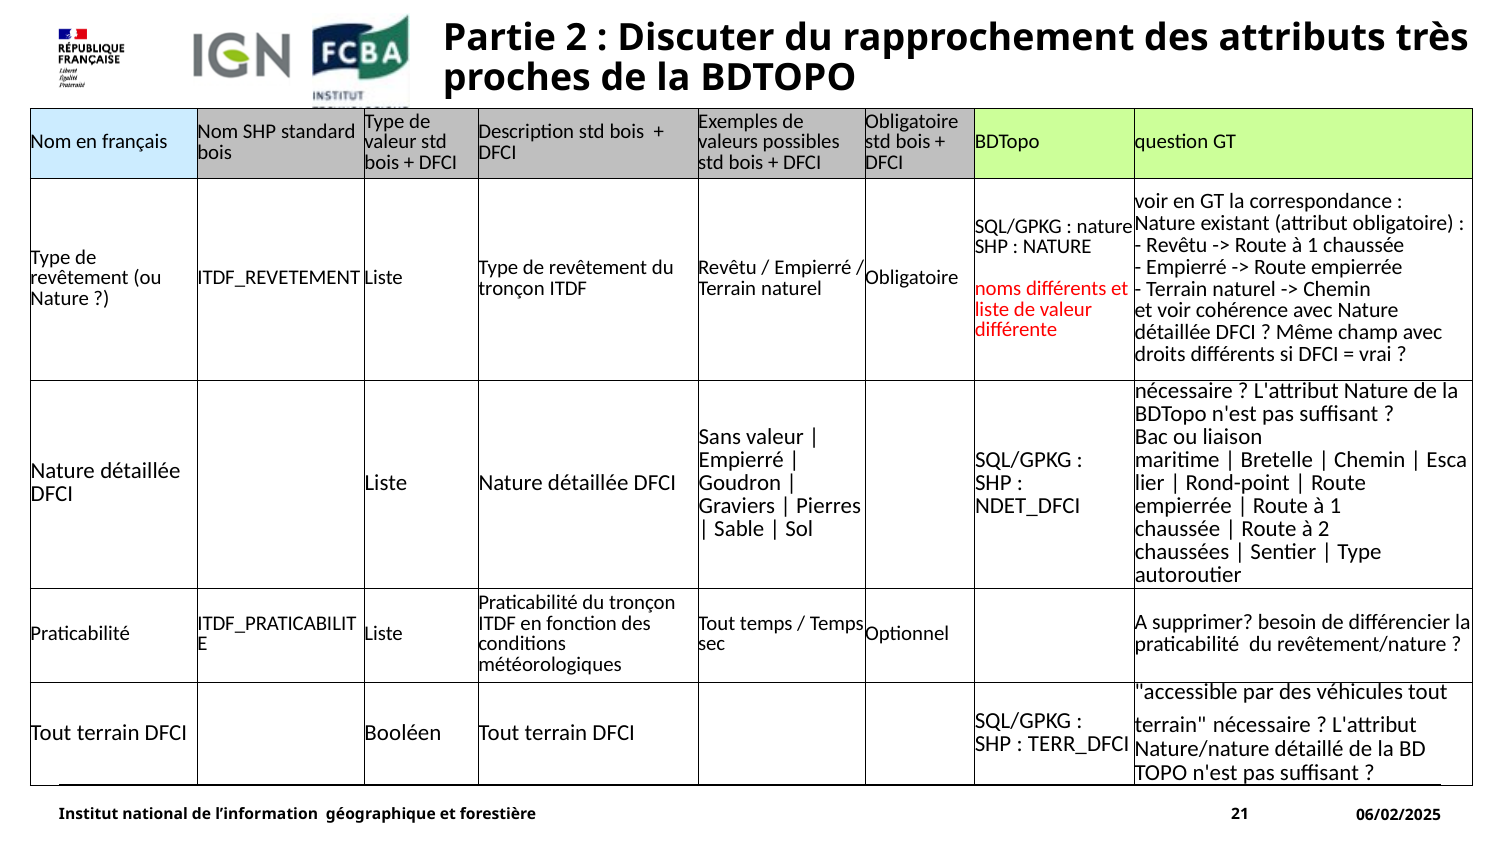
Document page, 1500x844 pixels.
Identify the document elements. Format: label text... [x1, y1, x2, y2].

slide_number 21 [1027, 786, 1249, 844]
table_cell Nature détaillée DFCI [479, 381, 698, 588]
table_cell [198, 381, 364, 588]
table_cell [866, 683, 974, 785]
picture [312, 13, 410, 108]
table_cell Type de revêtement du tronçon ITDF [479, 179, 698, 380]
picture [193, 32, 291, 86]
table_cell Revêtu / Empierré / Terrain naturel [699, 179, 865, 380]
table_cell nécessaire ? L'attribut Nature de la BDTopo n'est pas suffisant ? Bac ou liaison maritime | Bretelle | Chemin | Escalier | Rond-point | Route empierrée | Route à 1 chaussée | Route à 2 chaussées | Sentier | Type autoroutier [1135, 381, 1472, 588]
table_cell Liste [365, 589, 478, 682]
table_cell Praticabilité [31, 589, 197, 682]
table_header Nom en français [31, 109, 197, 178]
table_cell Tout terrain DFCI [31, 683, 197, 785]
table_cell SQL/GPKG : SHP : TERR_DFCI [975, 683, 1134, 785]
table_cell Booléen [365, 683, 478, 785]
table_cell [866, 381, 974, 588]
table_cell A supprimer? besoin de différencier la praticabilité du revêtement/nature ? [1135, 589, 1472, 682]
table_cell Tout terrain DFCI [479, 683, 698, 785]
table_cell ITDF_REVETEMENT [198, 179, 364, 380]
text_box Partie 2 : Discuter du rapprochement des attributs très proches de la BDTOPO [442, 18, 1499, 137]
table_header question GT [1135, 109, 1472, 178]
table_header Obligatoire std bois + DFCI [866, 109, 974, 178]
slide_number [1249, 786, 1441, 844]
table_cell SQL/GPKG : nature SHP : NATURE noms différents et liste de valeur différente [975, 179, 1134, 380]
table_cell Liste [365, 381, 478, 588]
footer Institut national de l’information géographique et forestière [59, 786, 1027, 844]
table_cell Tout temps / Temps sec [699, 589, 865, 682]
table_cell Praticabilité du tronçon ITDF en fonction des conditions météorologiques [479, 589, 698, 682]
table_cell [699, 683, 865, 785]
table_cell Sans valeur | Empierré | Goudron | Graviers | Pierres | Sable | Sol [699, 381, 865, 588]
table_cell Obligatoire [866, 179, 974, 380]
table_cell [198, 683, 364, 785]
table_header Exemples de valeurs possibles std bois + DFCI [699, 109, 865, 178]
table_header Description std bois + DFCI [479, 109, 698, 178]
table_cell [975, 589, 1134, 682]
table_header Type de valeur std bois + DFCI [365, 109, 478, 178]
table_cell ITDF_PRATICABILITE [198, 589, 364, 682]
picture [47, 17, 136, 107]
table_cell Nature détaillée DFCI [31, 381, 197, 588]
table_cell Liste [365, 179, 478, 380]
table_cell Optionnel [866, 589, 974, 682]
table_cell voir en GT la correspondance : Nature existant (attribut obligatoire) : - Revêtu -> Route à 1 chaussée - Empierré -> Route empierrée - Terrain naturel -> Chemin et voir cohérence avec Nature détaillée DFCI ? Même champ avec droits différents si DFCI = vrai ? [1135, 179, 1472, 380]
table_cell SQL/GPKG : SHP : NDET_DFCI [975, 381, 1134, 588]
table_header BDTopo [975, 109, 1134, 178]
table_cell Type de revêtement (ou Nature ?) [31, 179, 197, 380]
table_cell "accessible par des véhicules tout terrain" nécessaire ? L'attribut Nature/nature détaillé de la BD TOPO n'est pas suffisant ? [1135, 683, 1472, 785]
table_header Nom SHP standard bois [198, 109, 364, 178]
